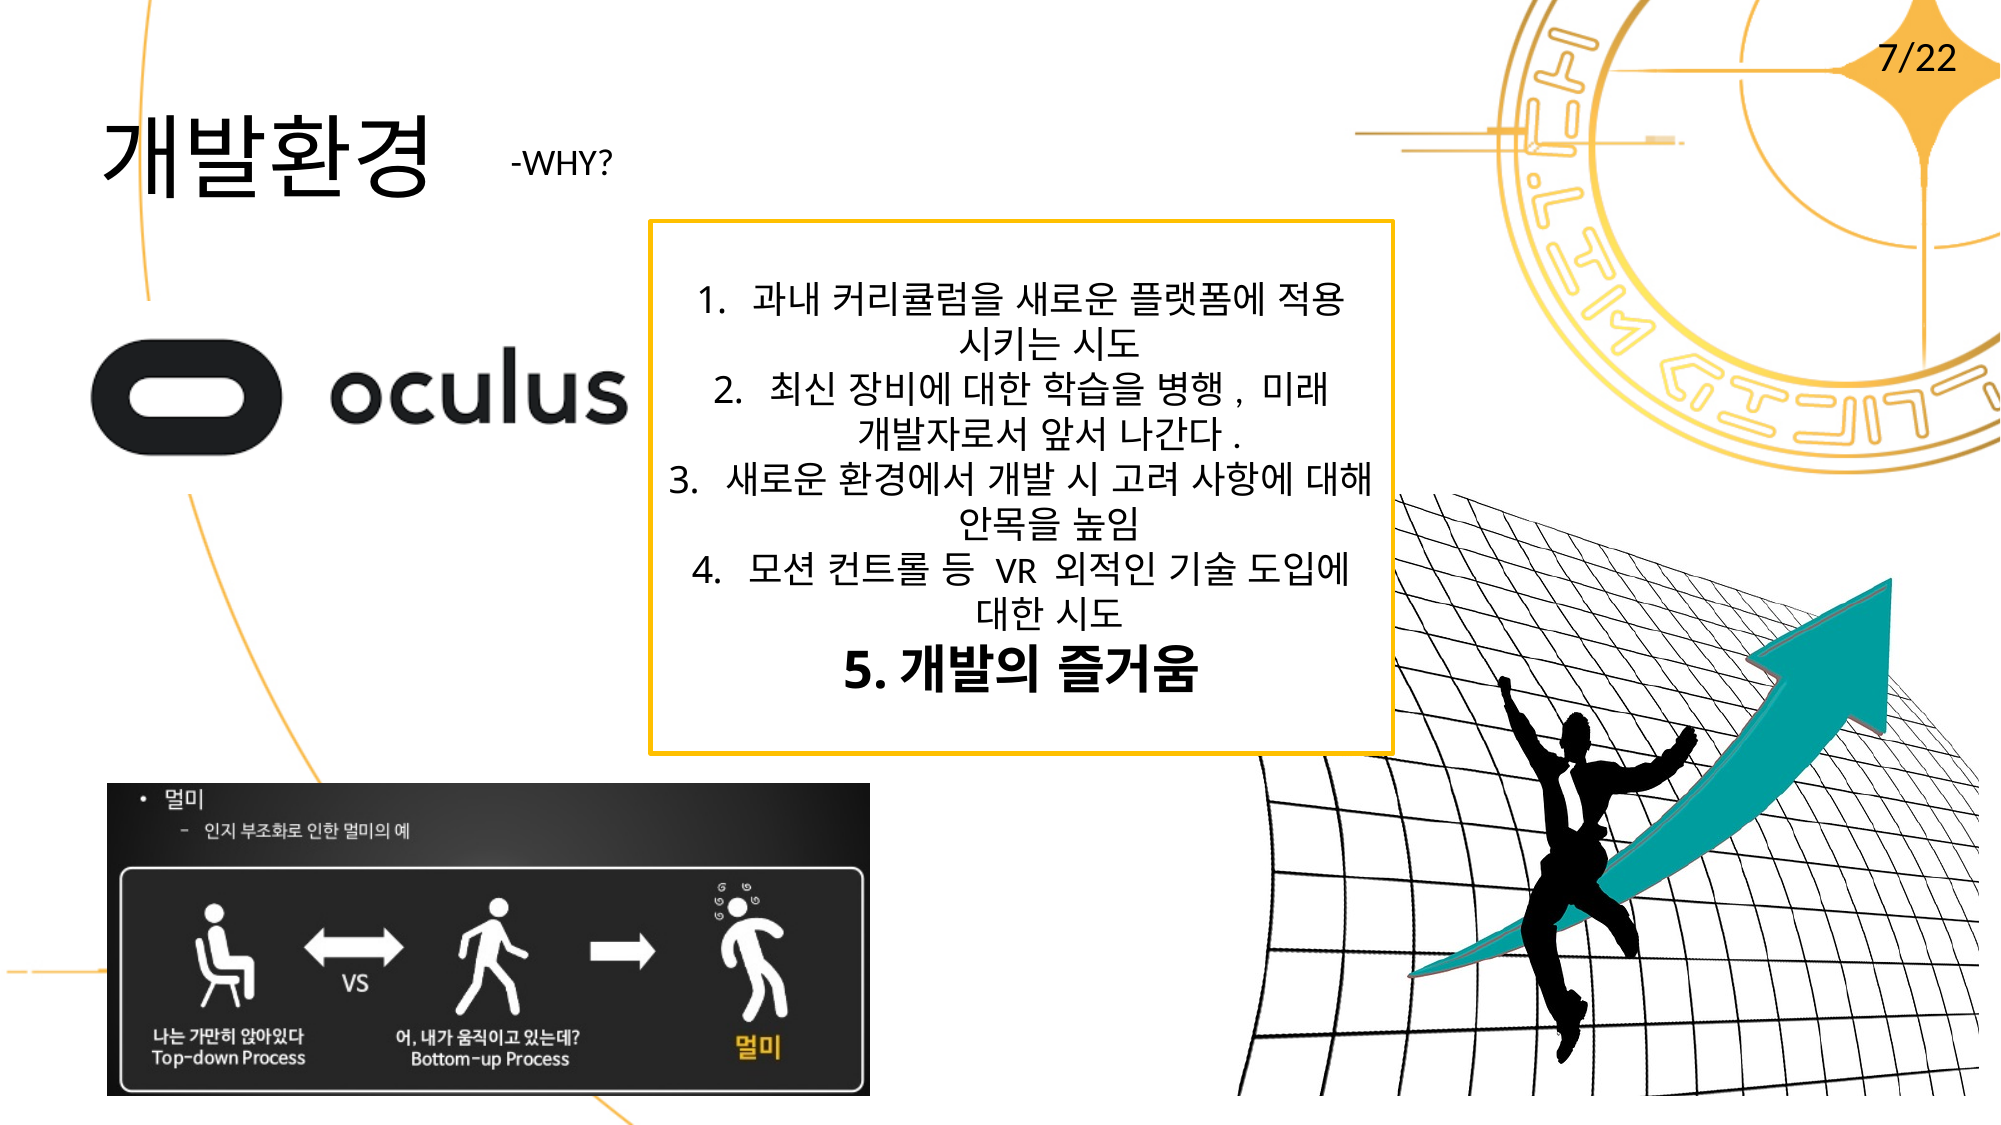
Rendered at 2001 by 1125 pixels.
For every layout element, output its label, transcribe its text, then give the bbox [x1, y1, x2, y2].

text_box 7/22 [1862, 22, 1973, 88]
title 개발환경 [84, 52, 1810, 271]
text_box -WHY? [495, 130, 723, 191]
picture [0, 0, 2001, 1125]
text_box 과내 커리큘럼을 새로운 플랫폼에 적용 시키는 시도 최신 장비에 대한 학습을 병행, 미래 개발자로서 앞서 나간다. 새로운 환경에서 개발 시 고려 사항에 대해 안목을 높임 모션 컨트롤 등 VR 외적인 기술 도입에 대한 시도 개발의 즐거움 [648, 219, 1395, 756]
